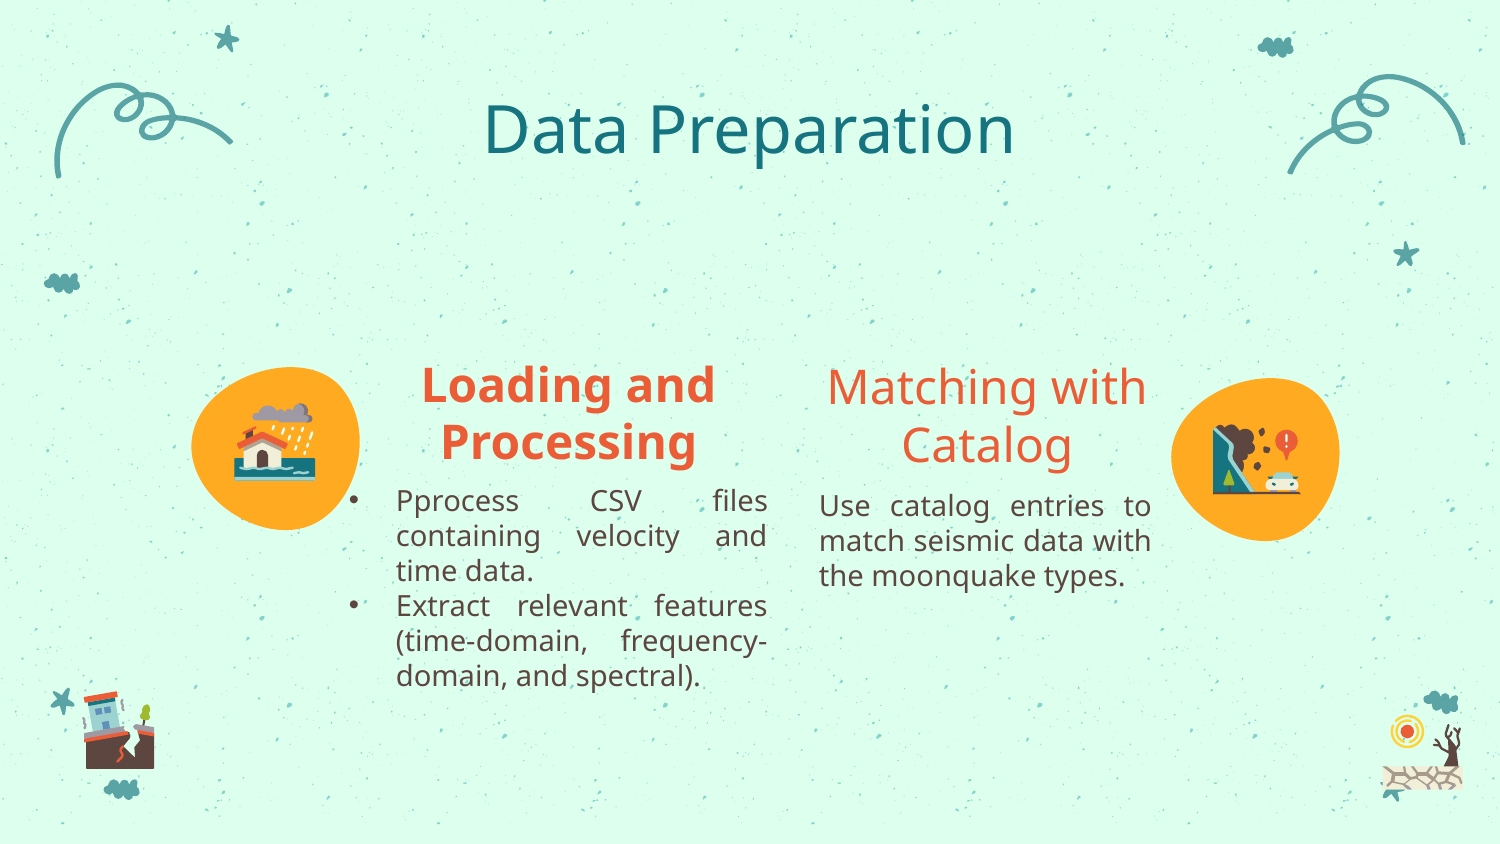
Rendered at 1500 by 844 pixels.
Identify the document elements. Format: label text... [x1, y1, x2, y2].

text_box [1171, 378, 1340, 542]
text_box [1381, 714, 1464, 790]
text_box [234, 403, 316, 482]
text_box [76, 690, 160, 778]
subtitle Pprocess CSV files containing velocity and time data. Extract relevant features (time-domain, frequency-domain, and spectral). [334, 547, 783, 627]
text_box [191, 367, 360, 531]
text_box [1212, 424, 1301, 495]
subtitle Use catalog entries to match seismic data with the moonquake types. [803, 499, 1168, 580]
title Matching with Catalog [795, 370, 1180, 458]
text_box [81, 690, 155, 770]
title Data Preparation [118, 87, 1382, 167]
title Loading and Processing [346, 368, 792, 455]
